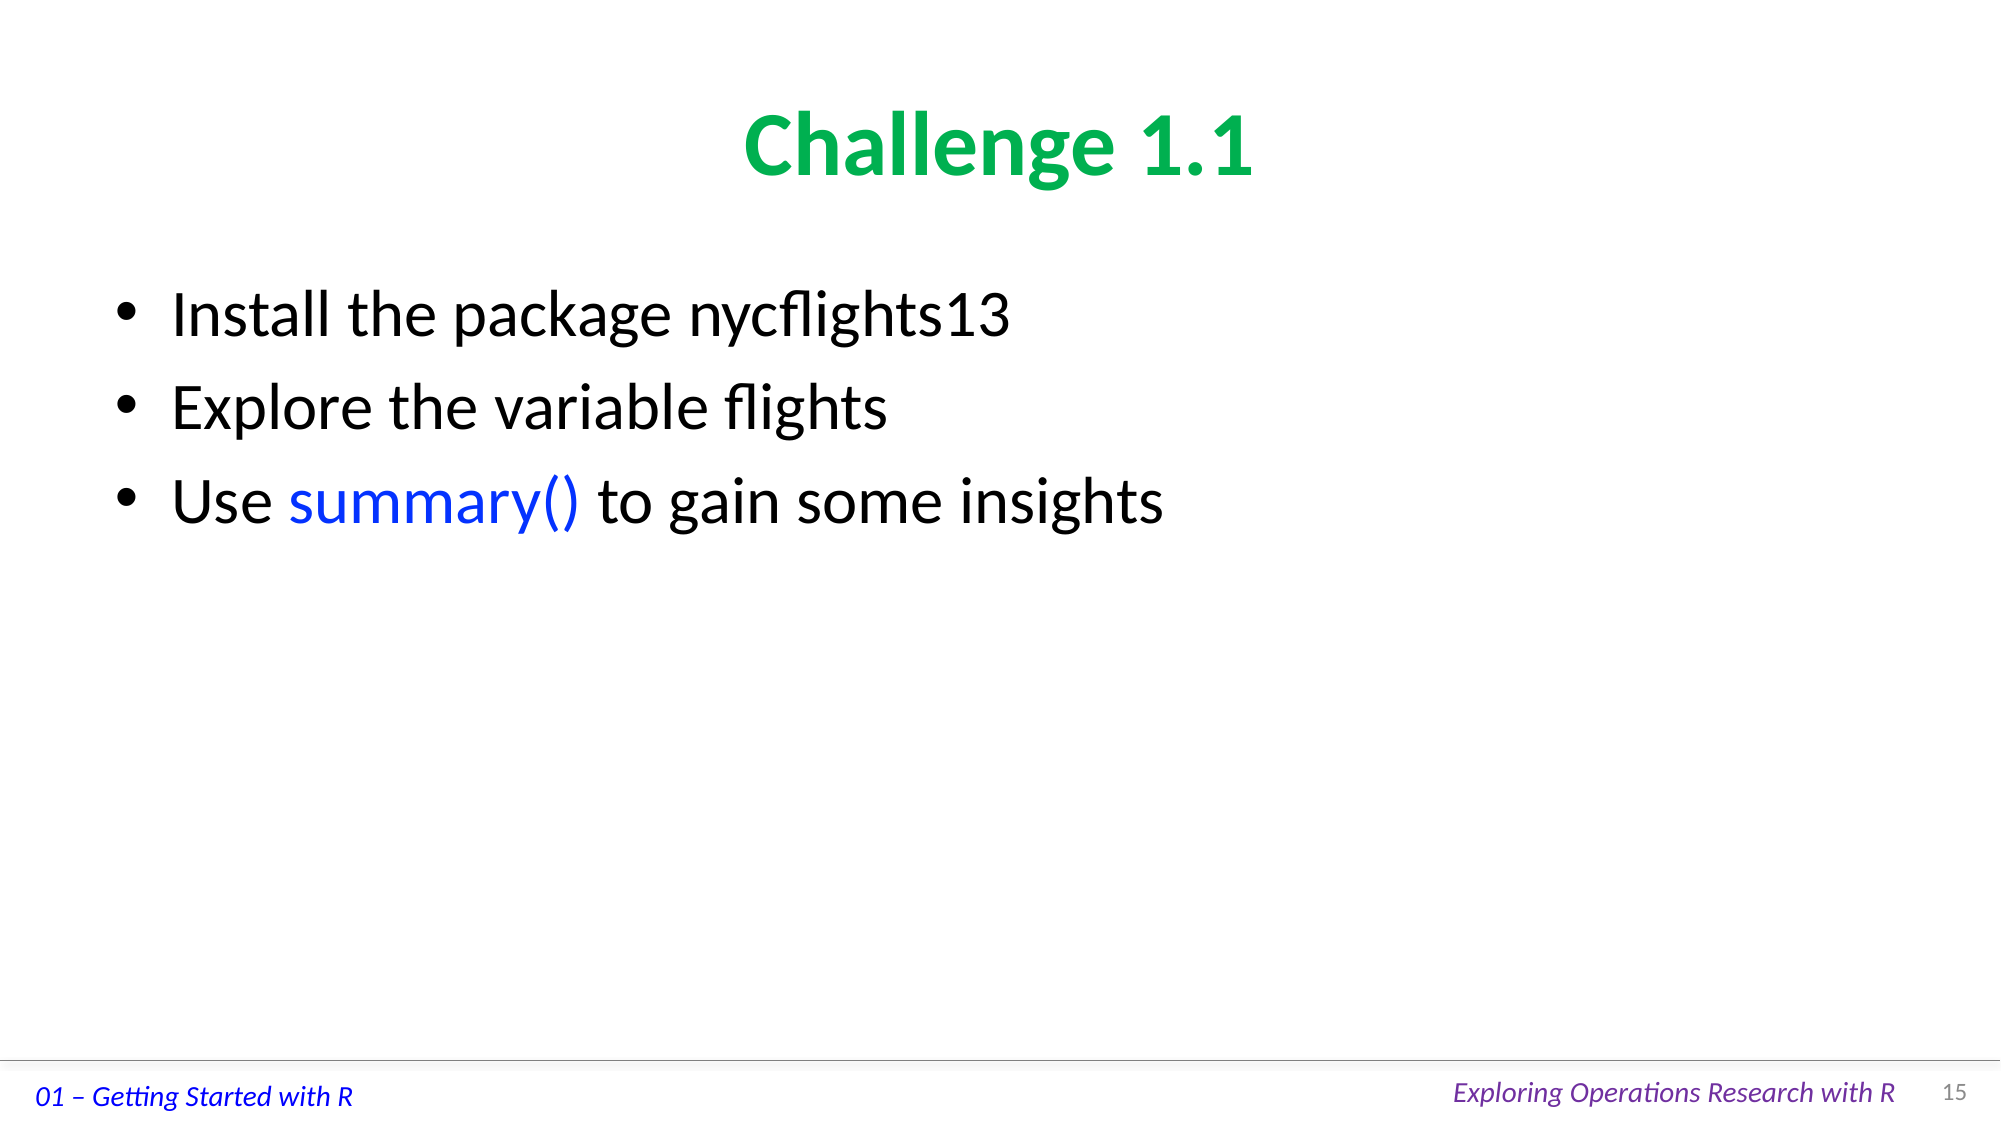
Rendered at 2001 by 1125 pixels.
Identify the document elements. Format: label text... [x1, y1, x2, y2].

slide_number 15 [1899, 1060, 1983, 1120]
list Install the package nycflights13 Explore the variable flights Use summary() to gain some insights [99, 262, 1900, 1005]
title Challenge 1.1 [99, 45, 1900, 233]
